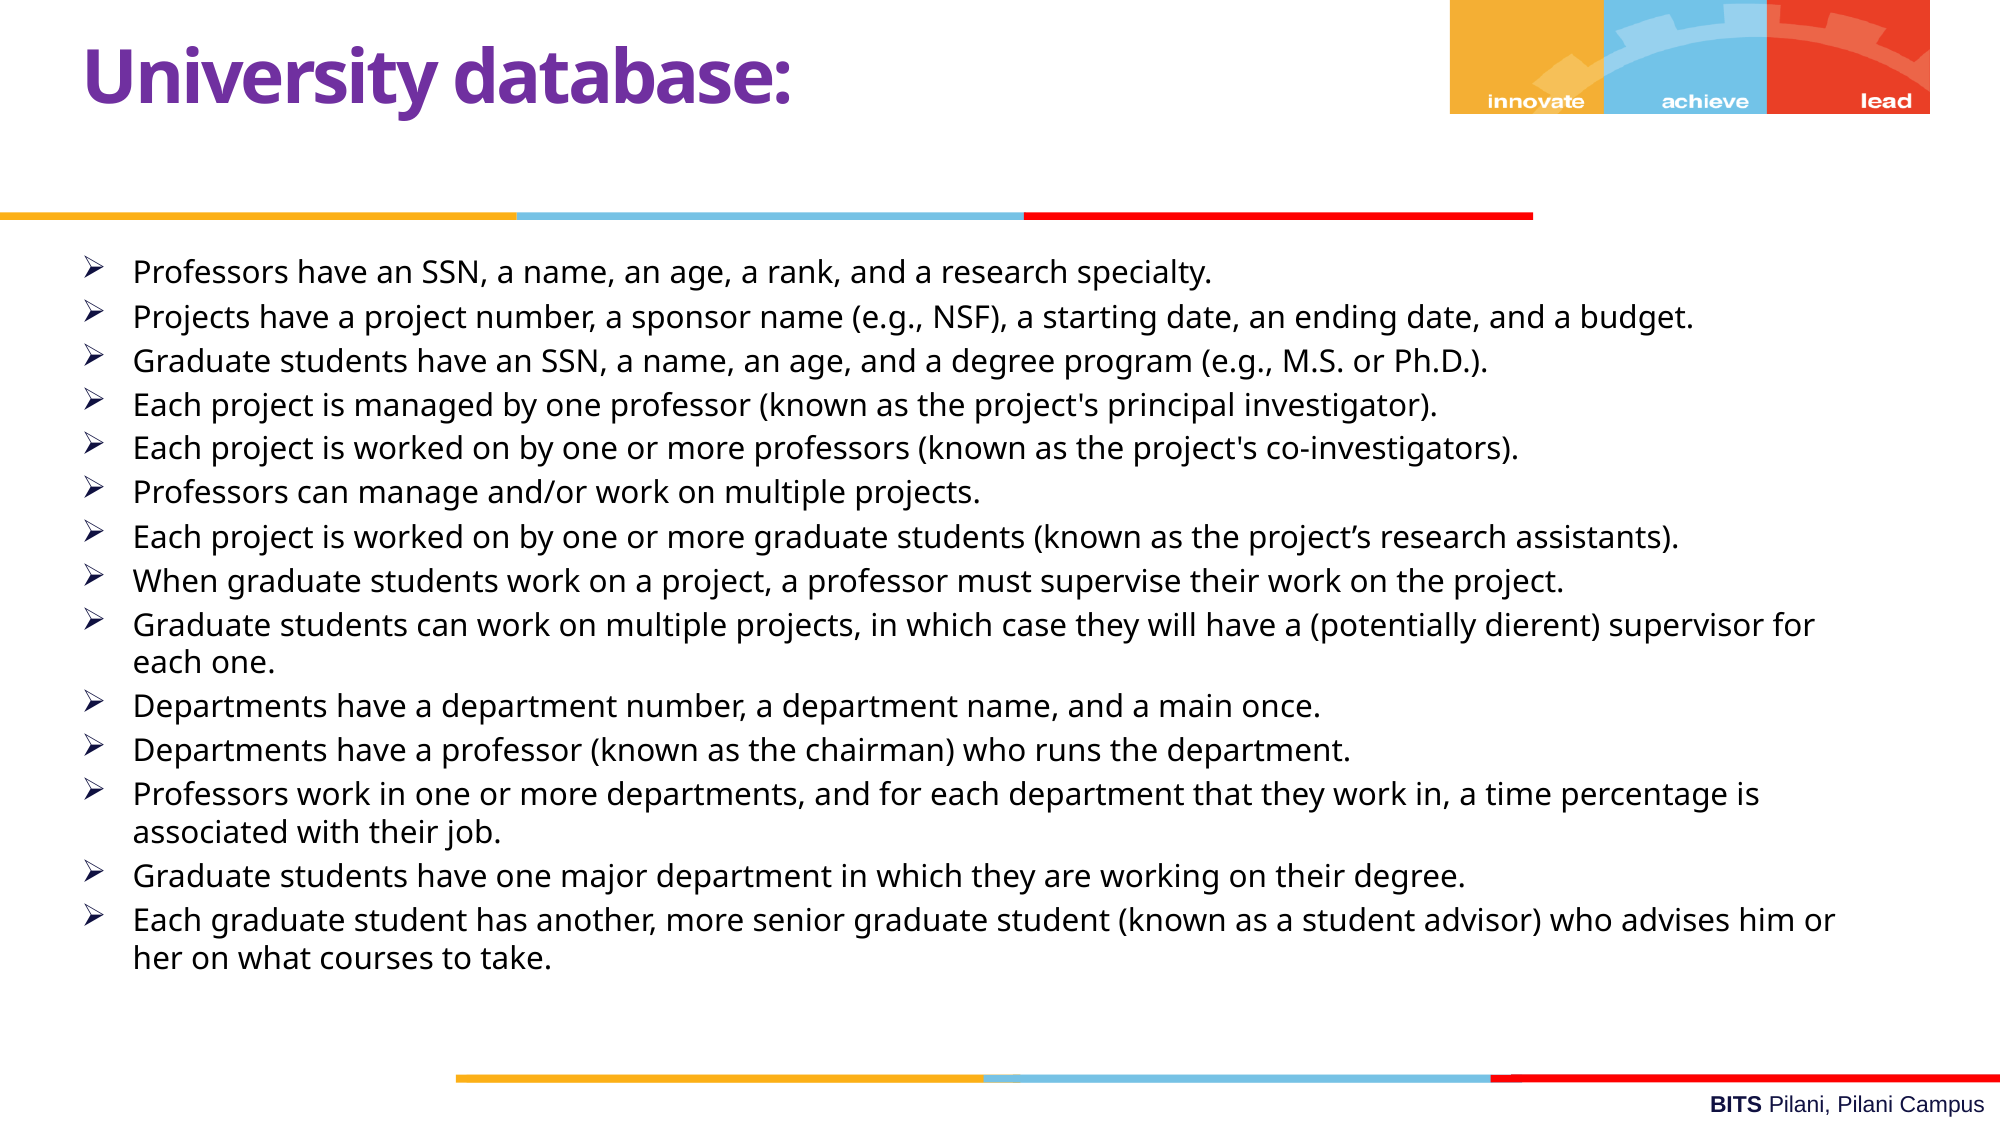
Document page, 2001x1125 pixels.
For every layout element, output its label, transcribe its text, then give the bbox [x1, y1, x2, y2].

picture [1449, 0, 1930, 114]
list Professors have an SSN, a name, an age, a rank, and a research specialty. Projects have a project number, a sponsor name (e.g., NSF), a starting date, an ending date, and a budget. Graduate students have an SSN, a name, an age, and a degree program (e.g., M.S. or Ph.D.). Each project is managed by one professor (known as the project's principal investigator). Each project is worked on by one or more professors (known as the project's co-investigators). Professors can manage and/or work on multiple projects. Each project is worked on by one or more graduate students (known as the project’s research assistants). When graduate students work on a project, a professor must supervise their work on the project. Graduate students can work on multiple projects, in which case they will have a (potentially dierent) supervisor for each one. Departments have a department number, a department name, and a main once. Departments have a professor (known as the chairman) who runs the department. Professors work in one or more departments, and for each department that they work in, a time percentage is associated with their job. Graduate students have one major department in which they are working on their degree. Each graduate student has another, more senior graduate student (known as a student advisor) who advises him or her on what courses to take. [66, 245, 1863, 988]
list University database: [66, 24, 1450, 213]
